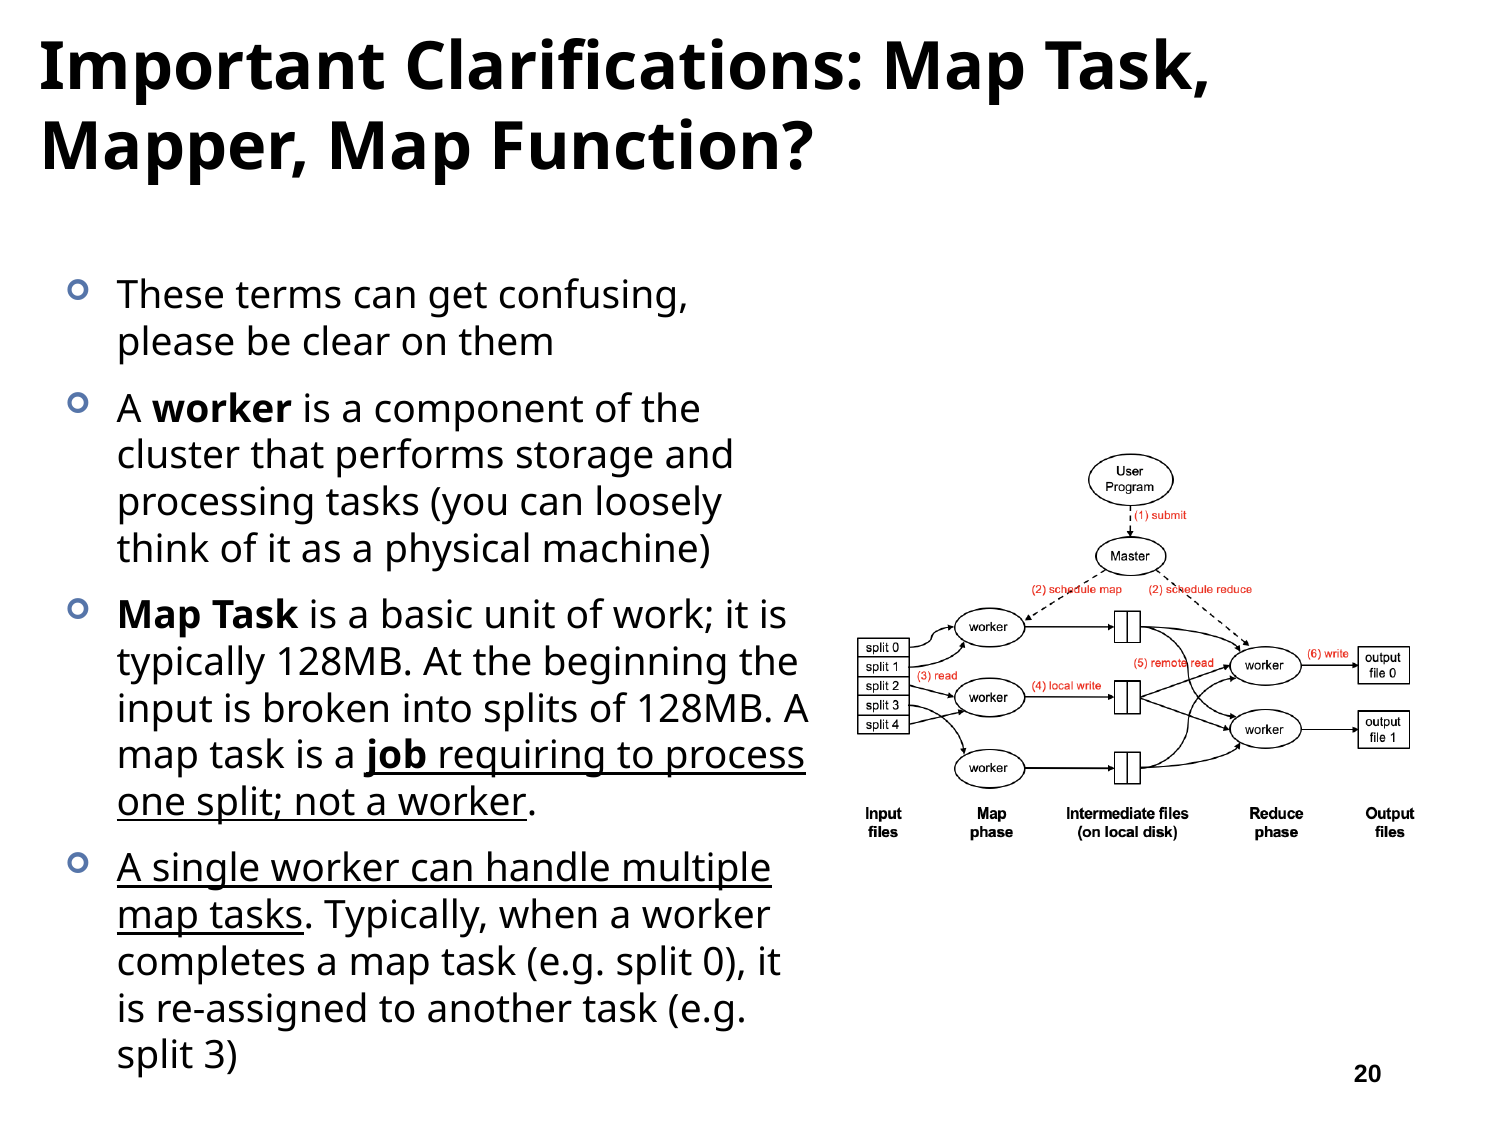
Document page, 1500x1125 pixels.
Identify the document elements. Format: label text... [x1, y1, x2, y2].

picture [849, 446, 1452, 854]
list These terms can get confusing, please be clear on them A worker is a component of the cluster that performs storage and processing tasks (you can loosely think of it as a physical machine) Map Task is a basic unit of work; it is typically 128MB. At the beginning the input is broken into splits of 128MB. A map task is a job requiring to process one split; not a worker. A single worker can handle multiple map tasks. Typically, when a worker completes a map task (e.g. split 0), it is re-assigned to another task (e.g. split 3) [49, 262, 826, 1103]
slide_number 20 [1059, 1042, 1397, 1103]
title Important Clarifications: Map Task, Mapper, Map Function? [24, 18, 1451, 188]
